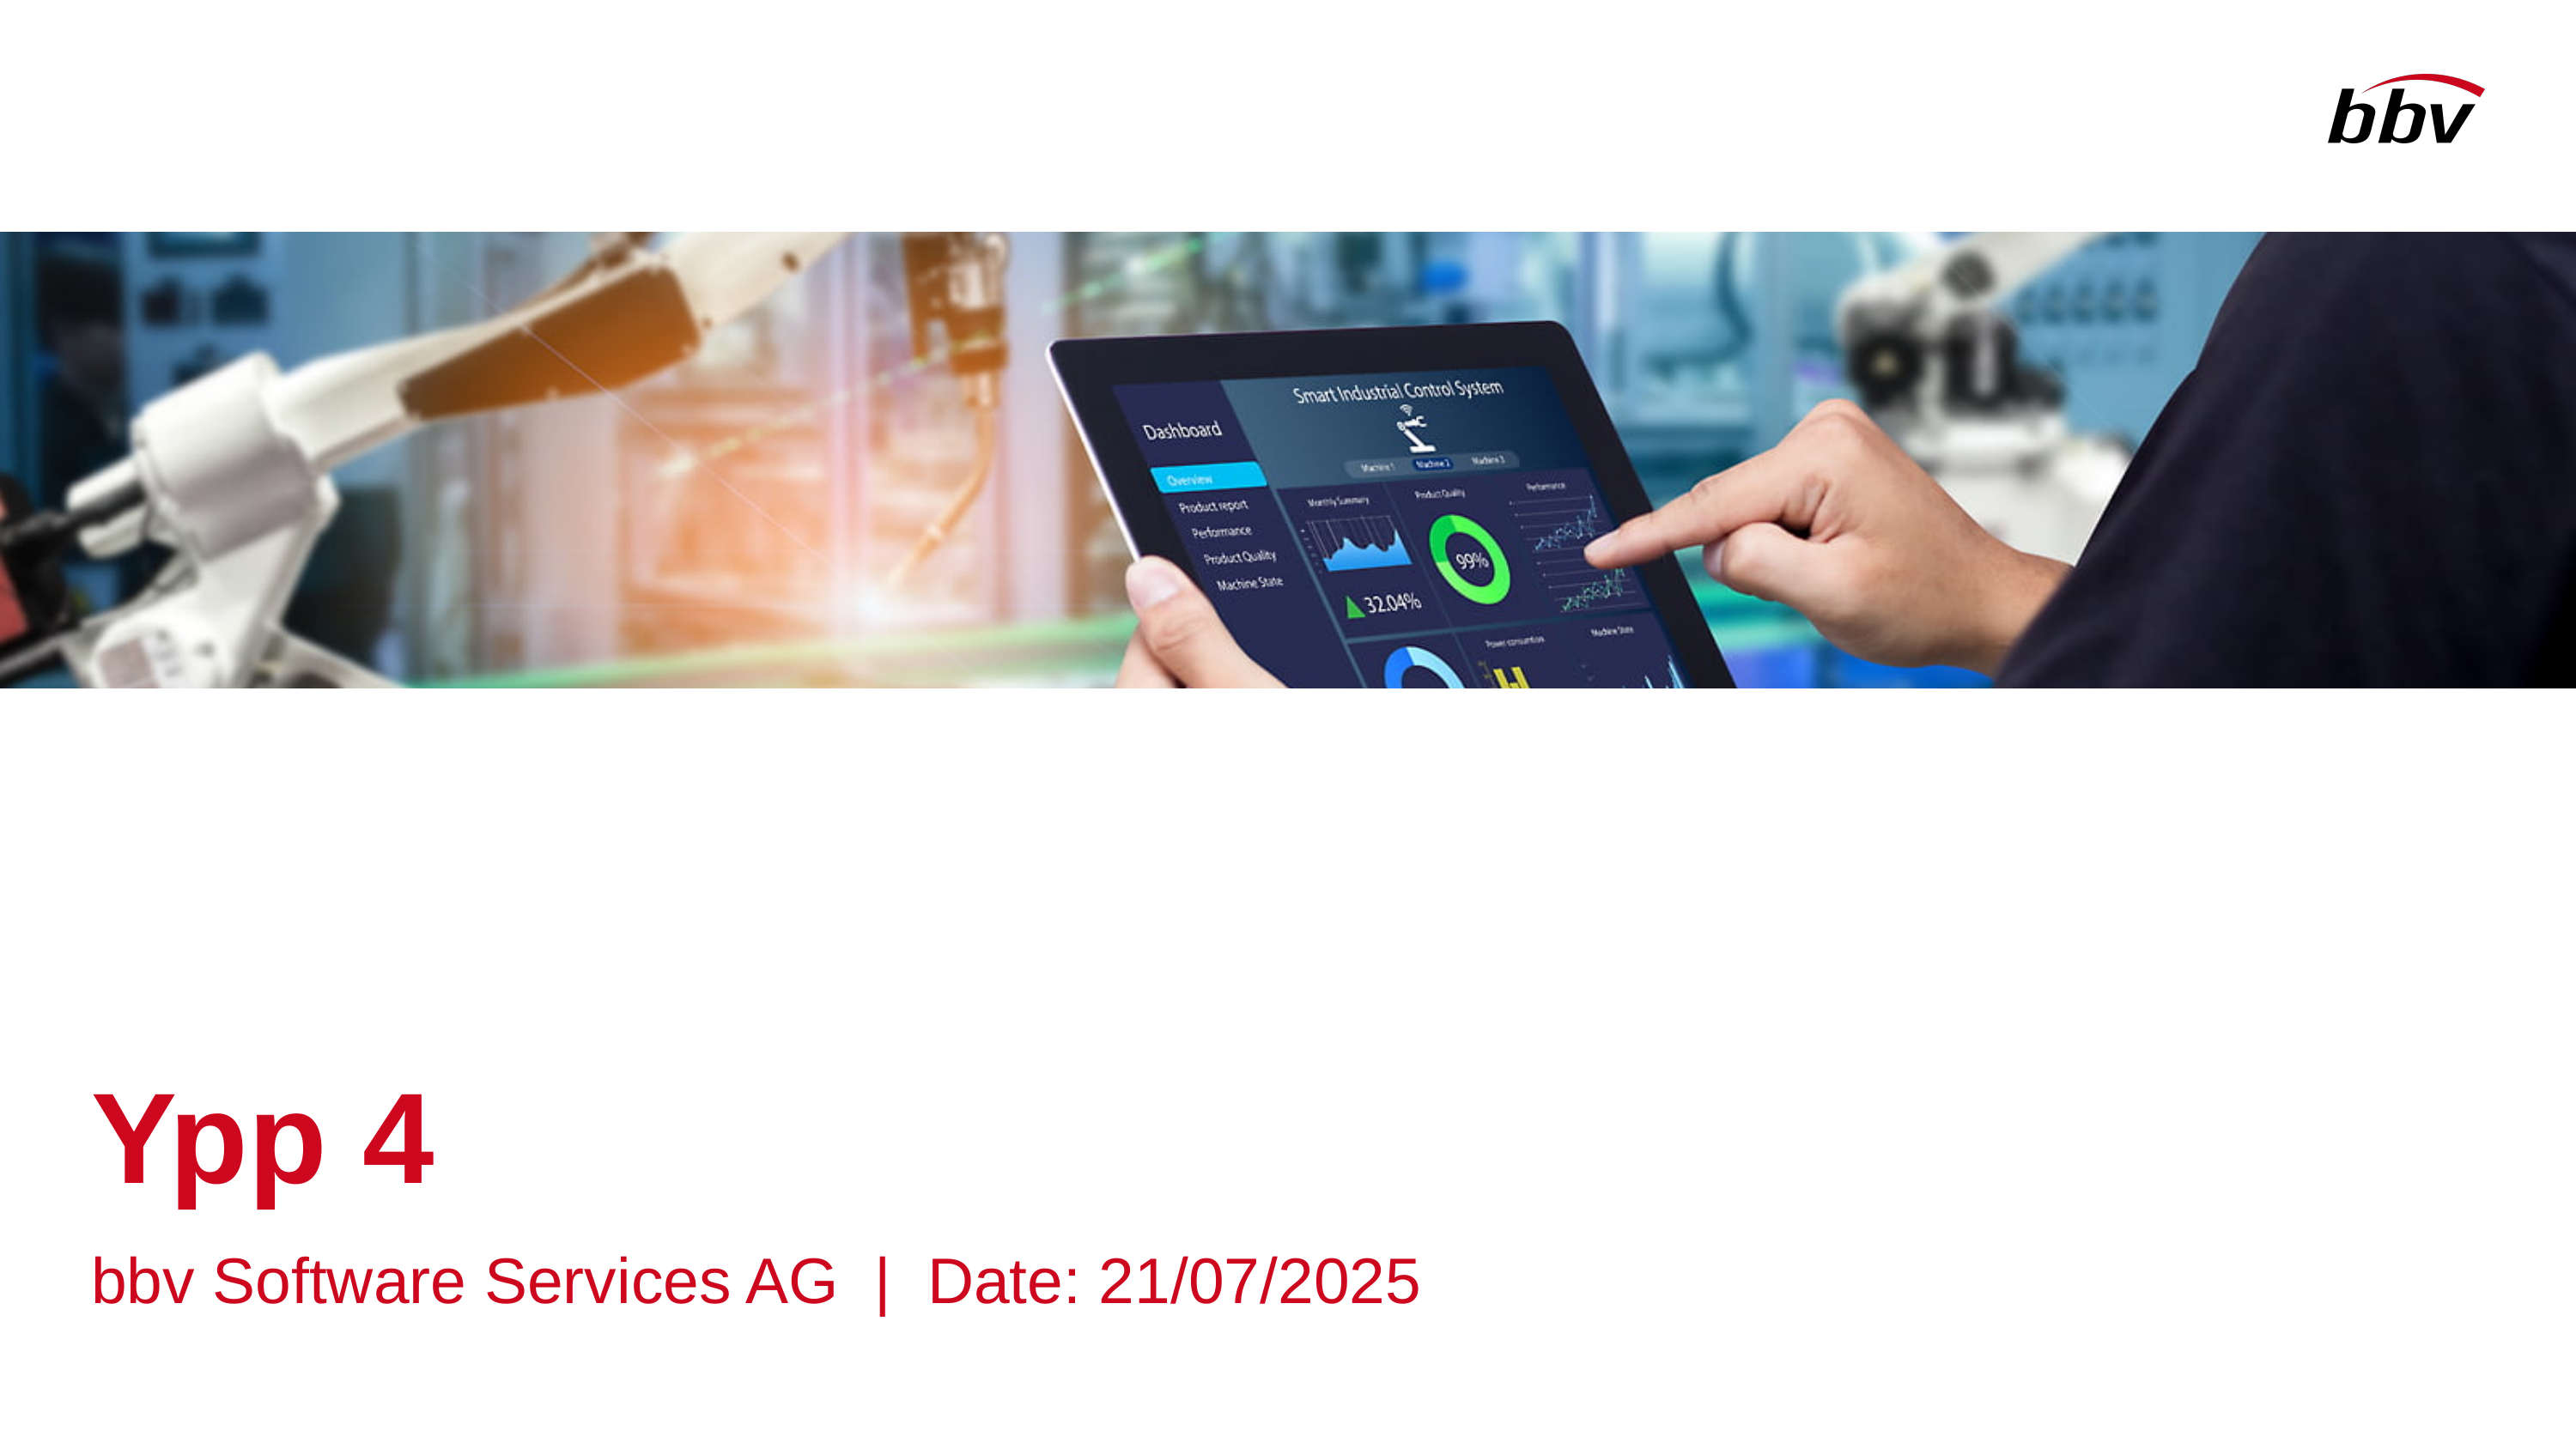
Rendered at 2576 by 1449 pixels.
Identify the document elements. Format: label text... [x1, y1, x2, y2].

picture [2328, 74, 2485, 143]
title Ypp 4 [91, 896, 2486, 1210]
subtitle bbv Software Services AG | Date: 21/07/2025 [91, 1239, 2486, 1318]
picture [0, 231, 2576, 688]
